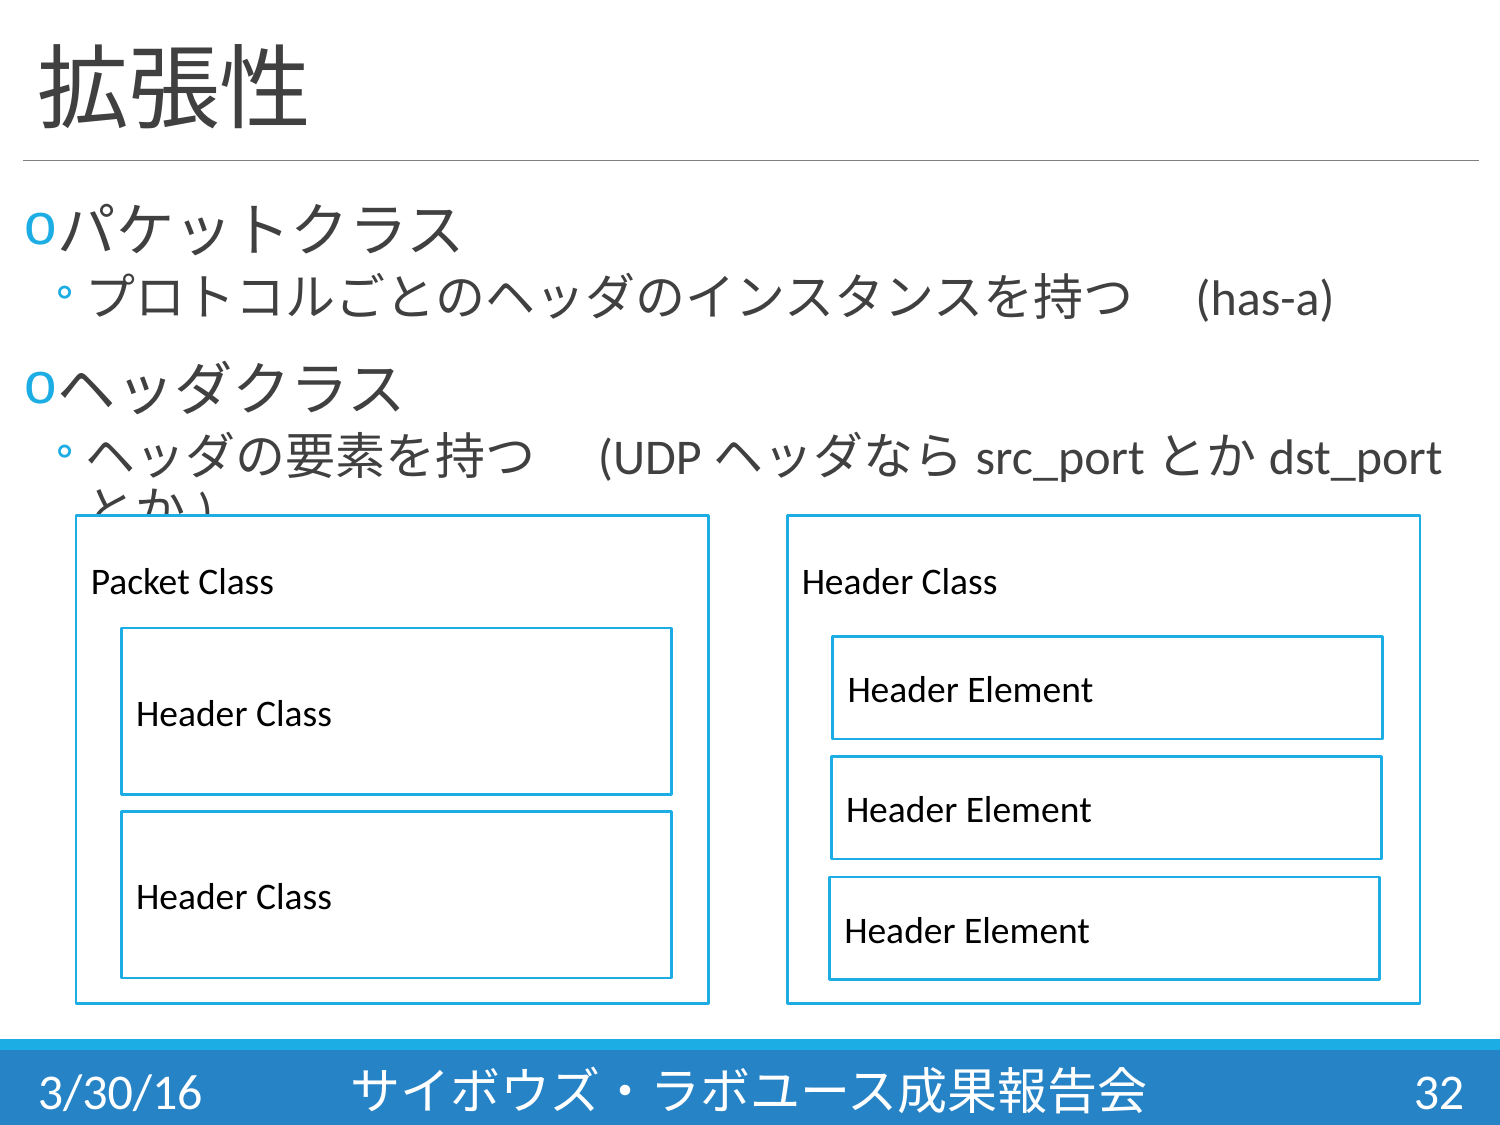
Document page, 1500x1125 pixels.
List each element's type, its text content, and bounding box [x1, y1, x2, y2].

text_box Header Element [828, 876, 1381, 981]
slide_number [22, 1059, 227, 1120]
footer サイボウズ・ラボユース成果報告会 [249, 1059, 1249, 1120]
text_box Header Element [830, 755, 1383, 860]
text_box Packet Class [75, 514, 710, 1005]
title 拡張性 [22, 20, 1480, 148]
text_box Header Class [120, 627, 673, 796]
list パケットクラス プロトコルごとのヘッダのインスタンスを持つ (has-a) ヘッダクラス ヘッダの要素を持つ (UDPヘッダならsrc_portとかdst_portとか) [22, 193, 1480, 509]
text_box Header Class [786, 514, 1421, 1005]
text_box Header Class [120, 810, 673, 979]
text_box Header Element [831, 635, 1384, 740]
slide_number 32 [1269, 1059, 1480, 1120]
